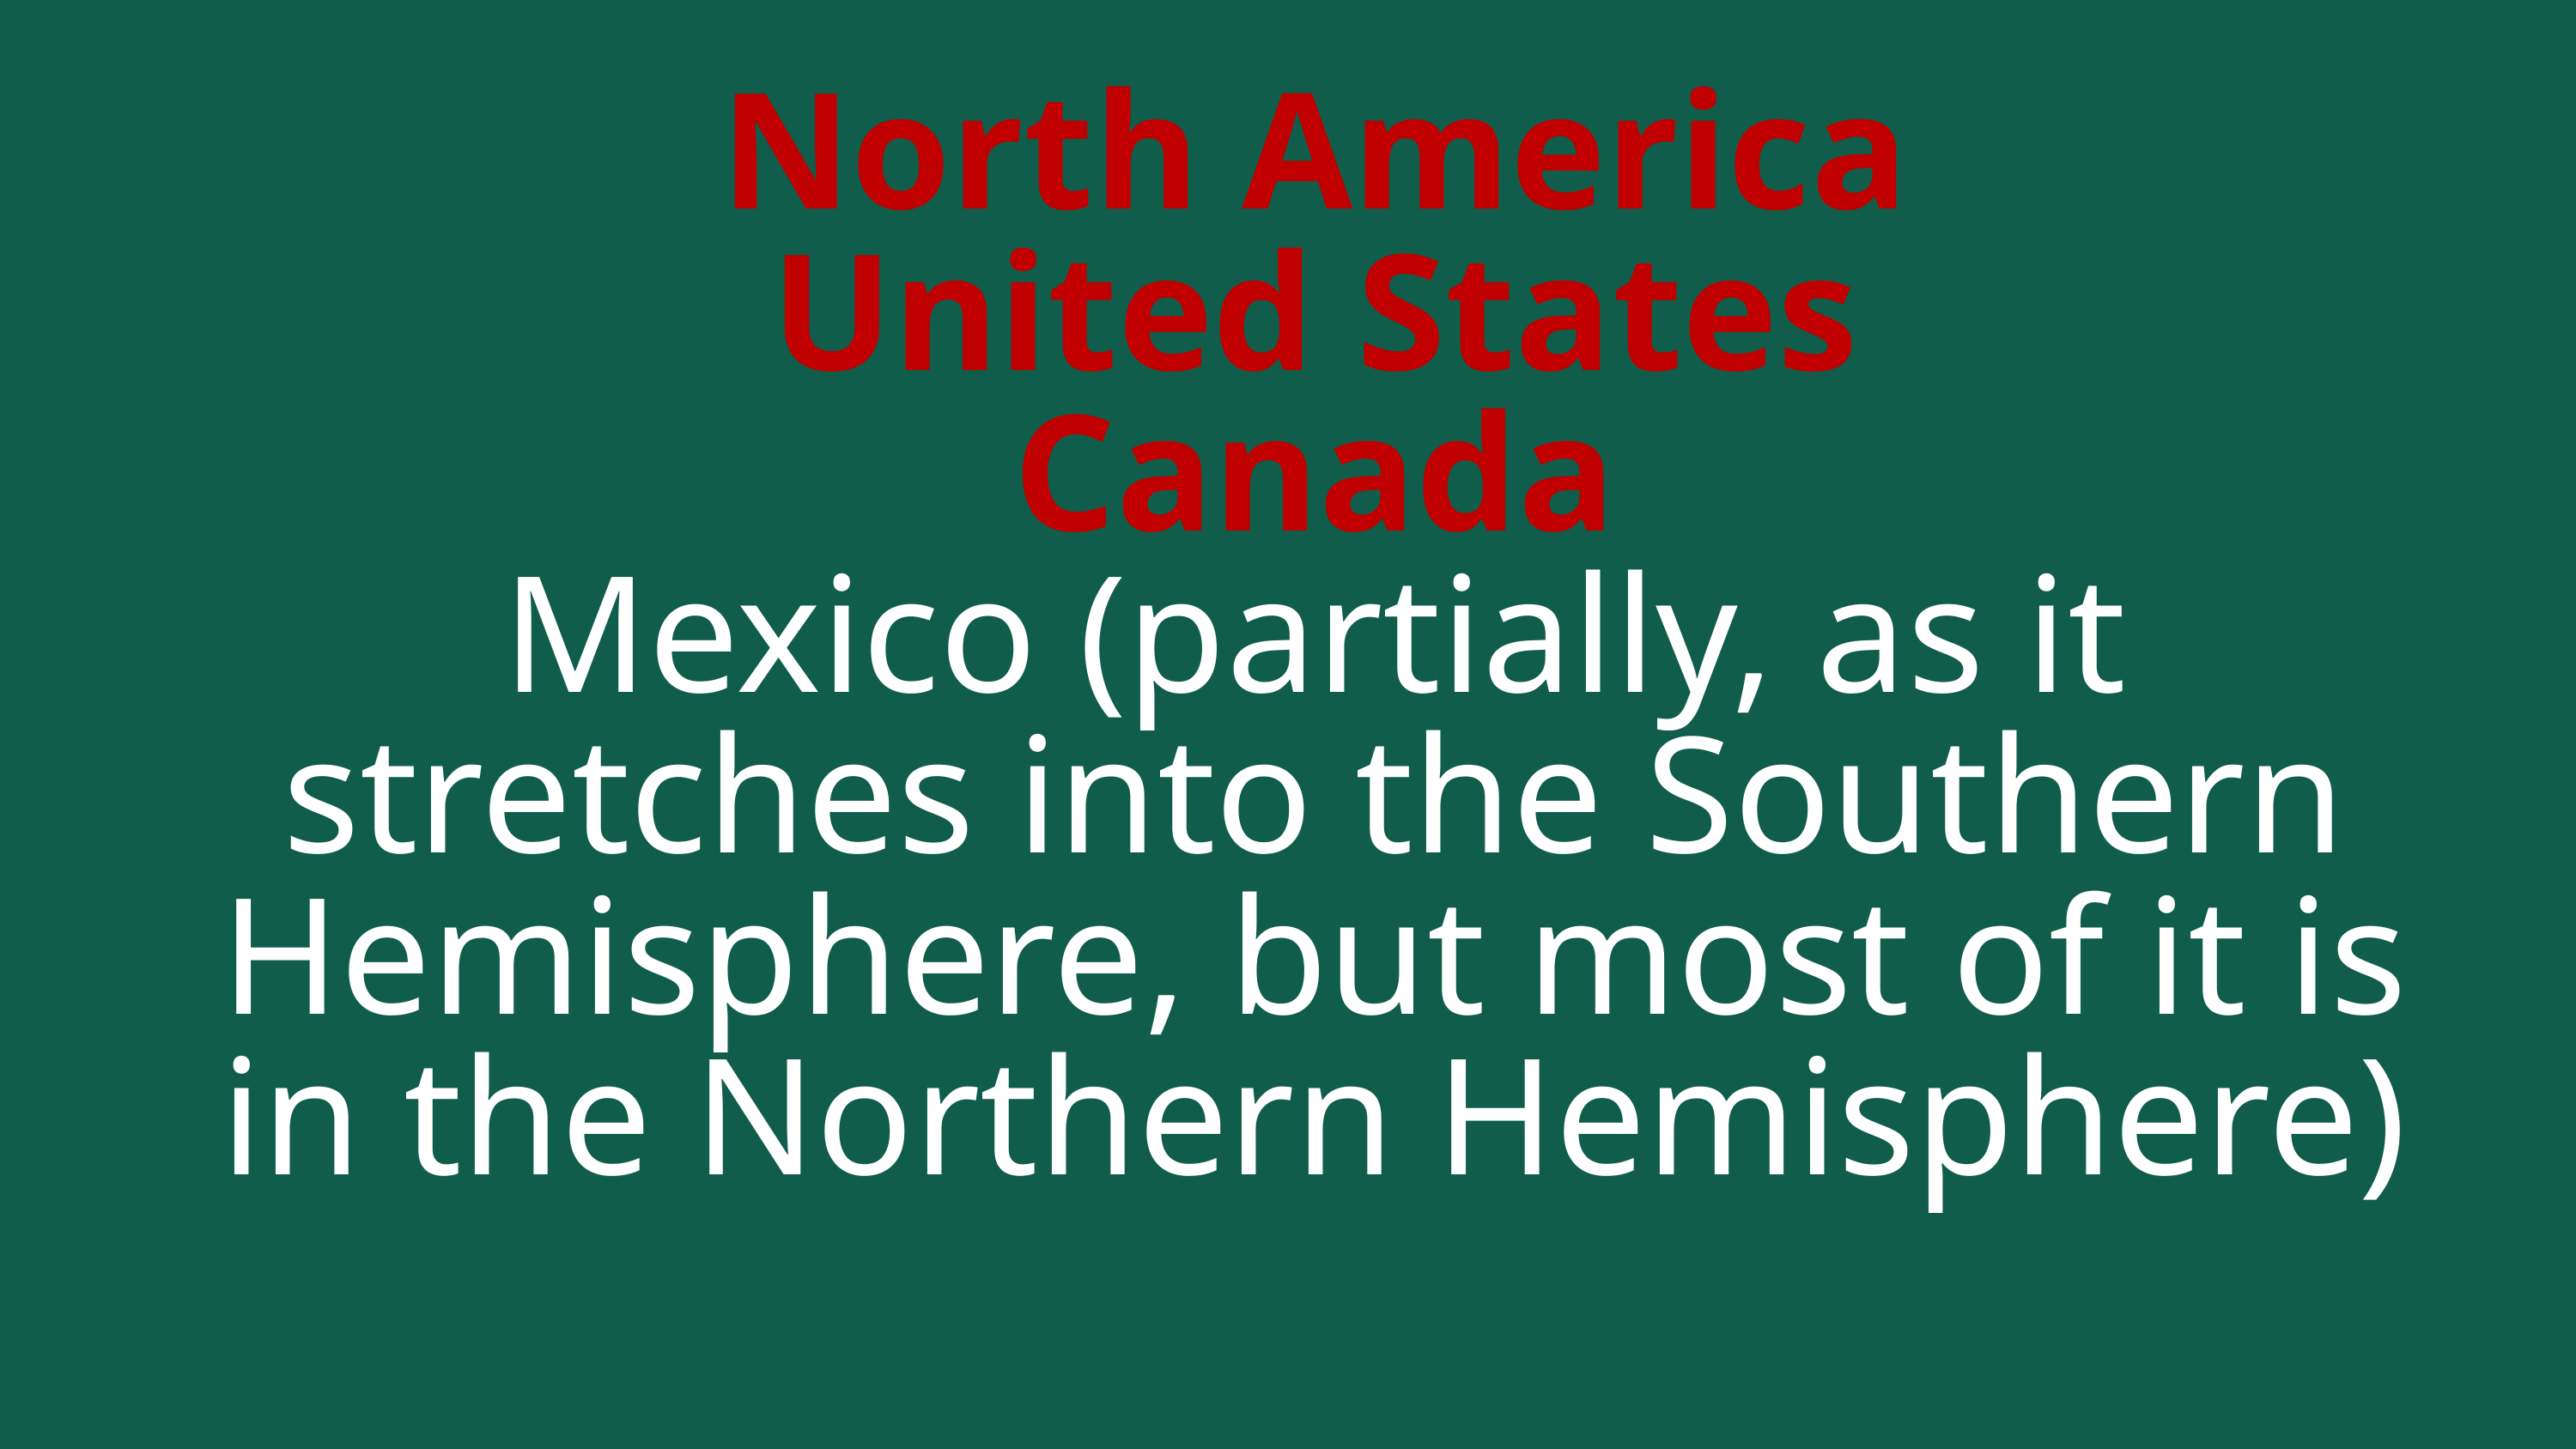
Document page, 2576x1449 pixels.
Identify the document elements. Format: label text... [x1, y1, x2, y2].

text_box North America United States Canada Mexico (partially, as it stretches into the Southern Hemisphere, but most of it is in the Northern Hemisphere) [172, 80, 2458, 1208]
